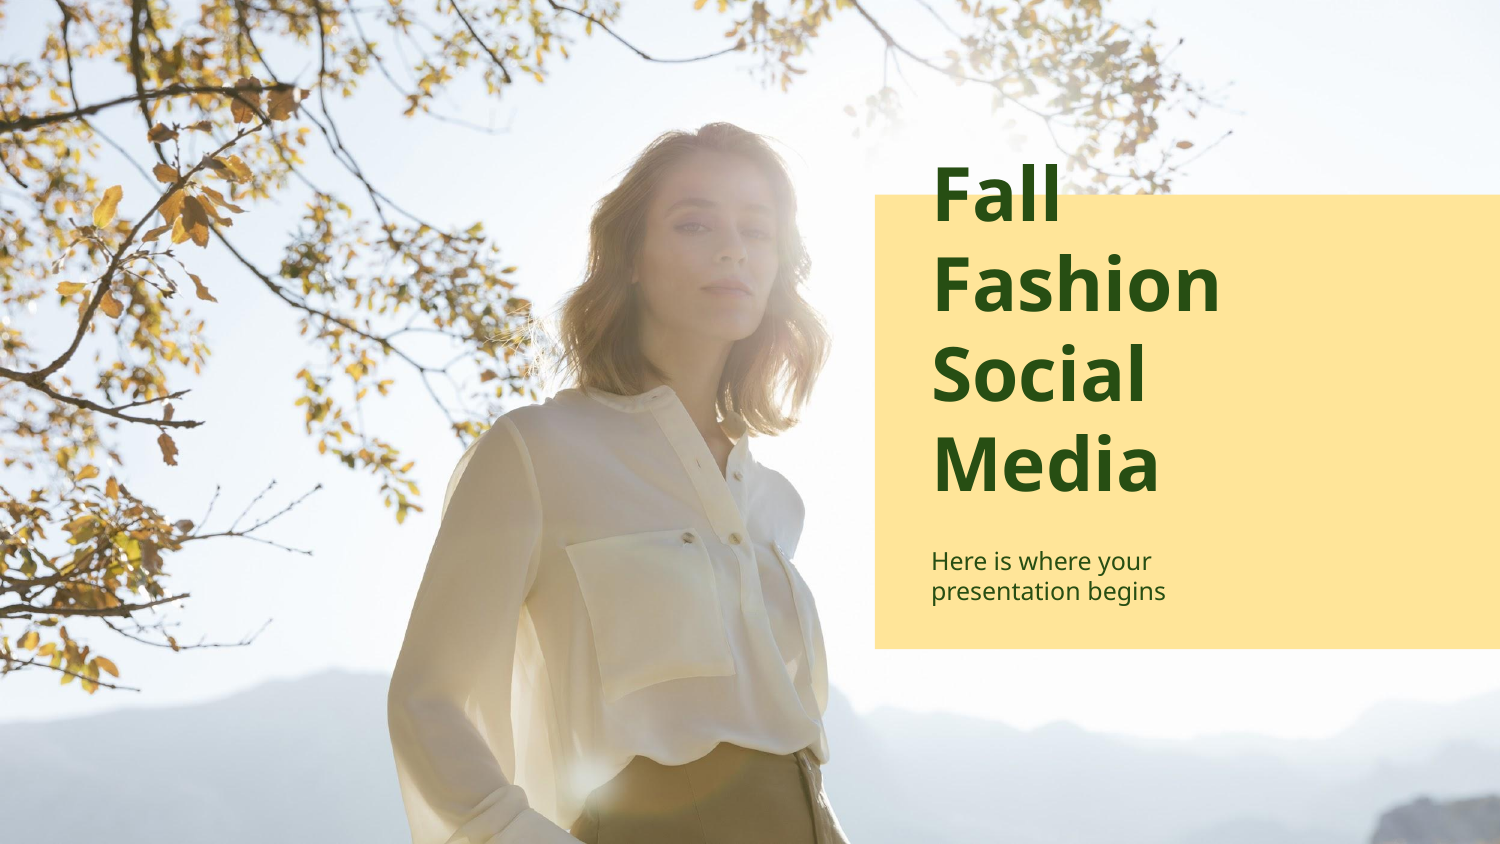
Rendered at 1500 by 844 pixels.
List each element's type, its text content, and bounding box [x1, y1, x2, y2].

subtitle Here is where your presentation begins [916, 530, 1260, 707]
title Fall Fashion Social Media [916, 188, 1370, 522]
text_box [874, 194, 1500, 650]
picture [0, 0, 1500, 844]
